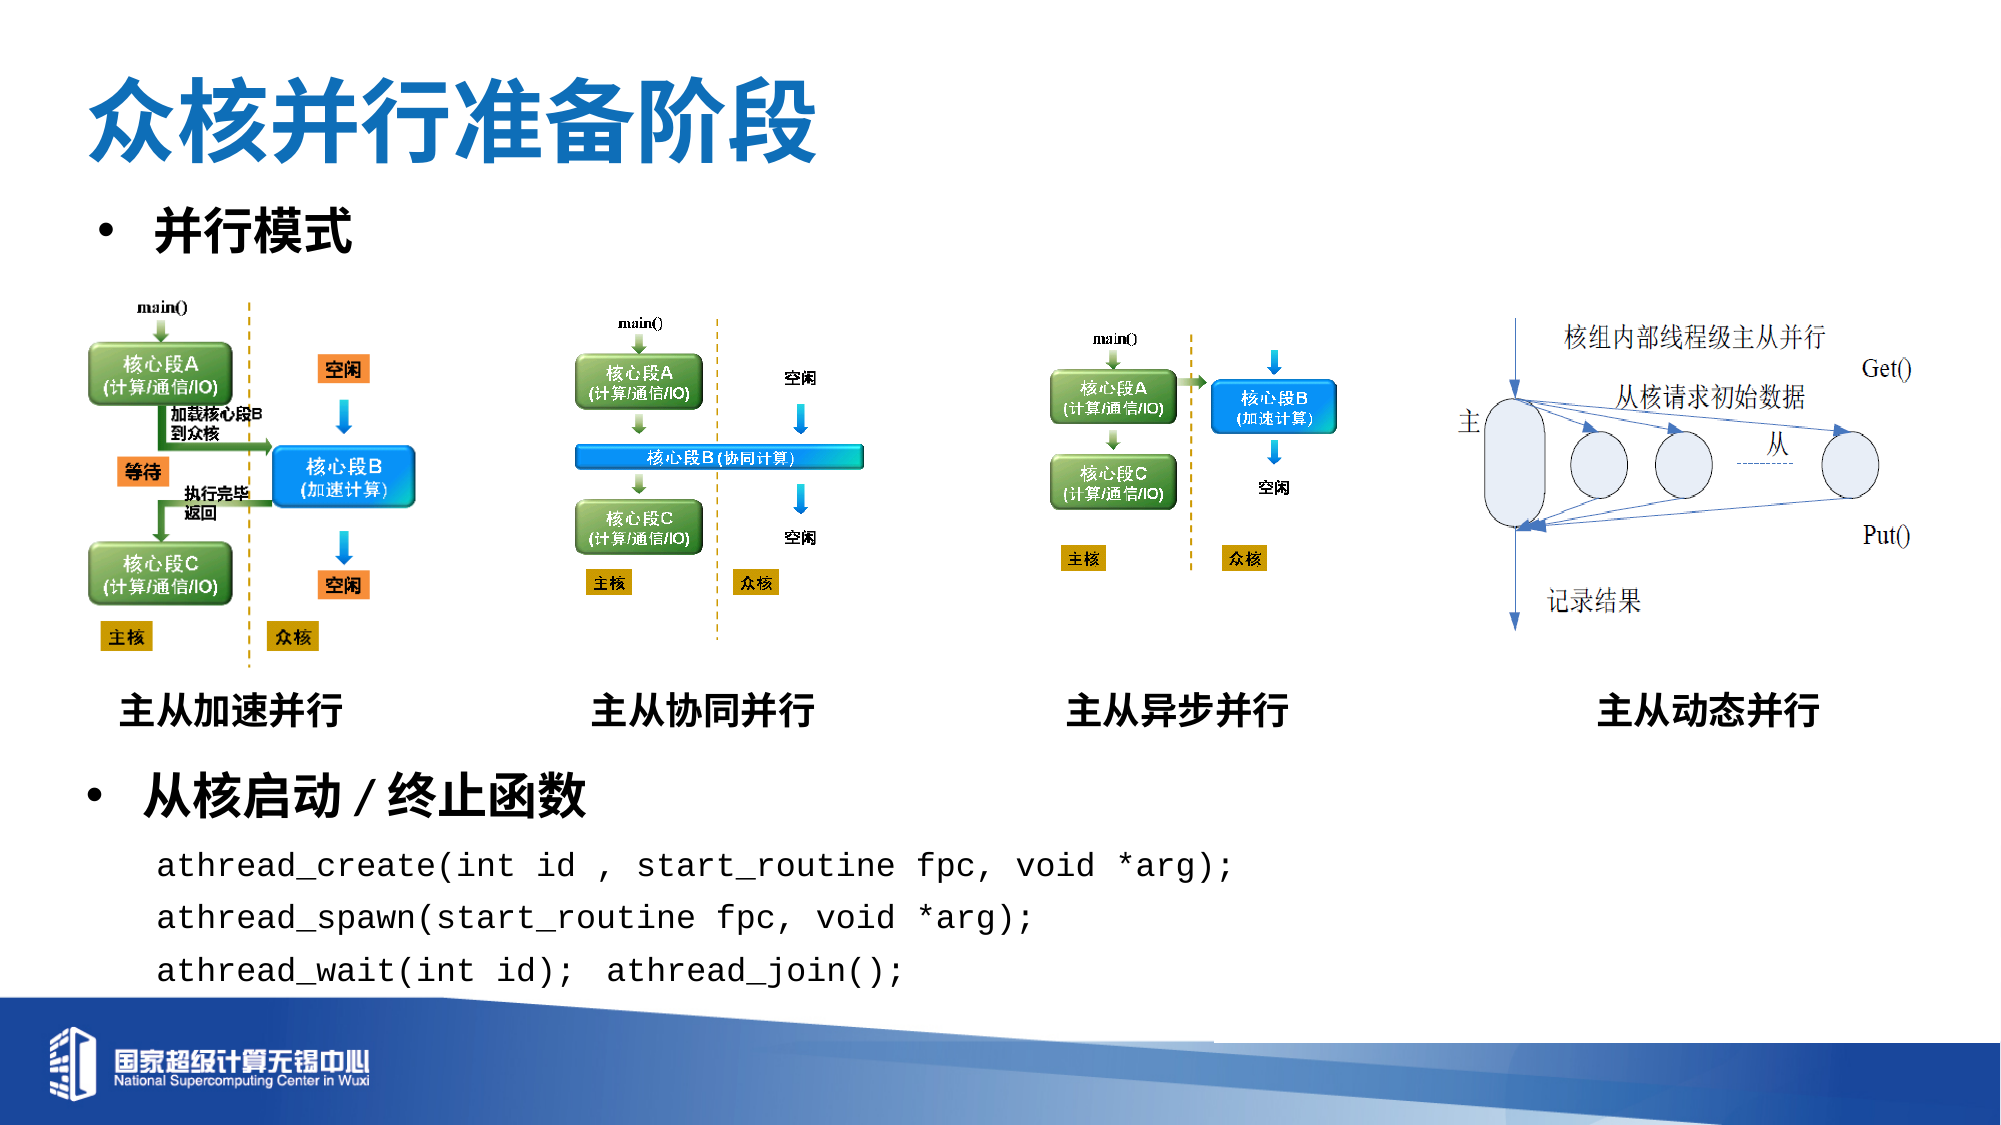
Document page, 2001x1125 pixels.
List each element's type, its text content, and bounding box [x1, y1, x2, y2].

text_box athread_create(int id , start_routine fpc, void *arg); [141, 835, 1368, 891]
text_box 众核并行准备阶段 [70, 17, 1647, 235]
text_box 从核启动/终止函数 [71, 756, 1153, 832]
text_box 并行模式 [82, 191, 1165, 267]
text_box athread_spawn(start_routine fpc, void *arg); [141, 888, 1224, 940]
text_box athread_wait(int id); athread_join(); [141, 940, 1224, 996]
text_box 主从协同并行 [574, 680, 832, 740]
text_box 主从异步并行 [1048, 679, 1307, 740]
picture [0, 0, 2001, 1125]
text_box 主从加速并行 [102, 680, 361, 740]
text_box 主从动态并行 [1515, 679, 1902, 740]
